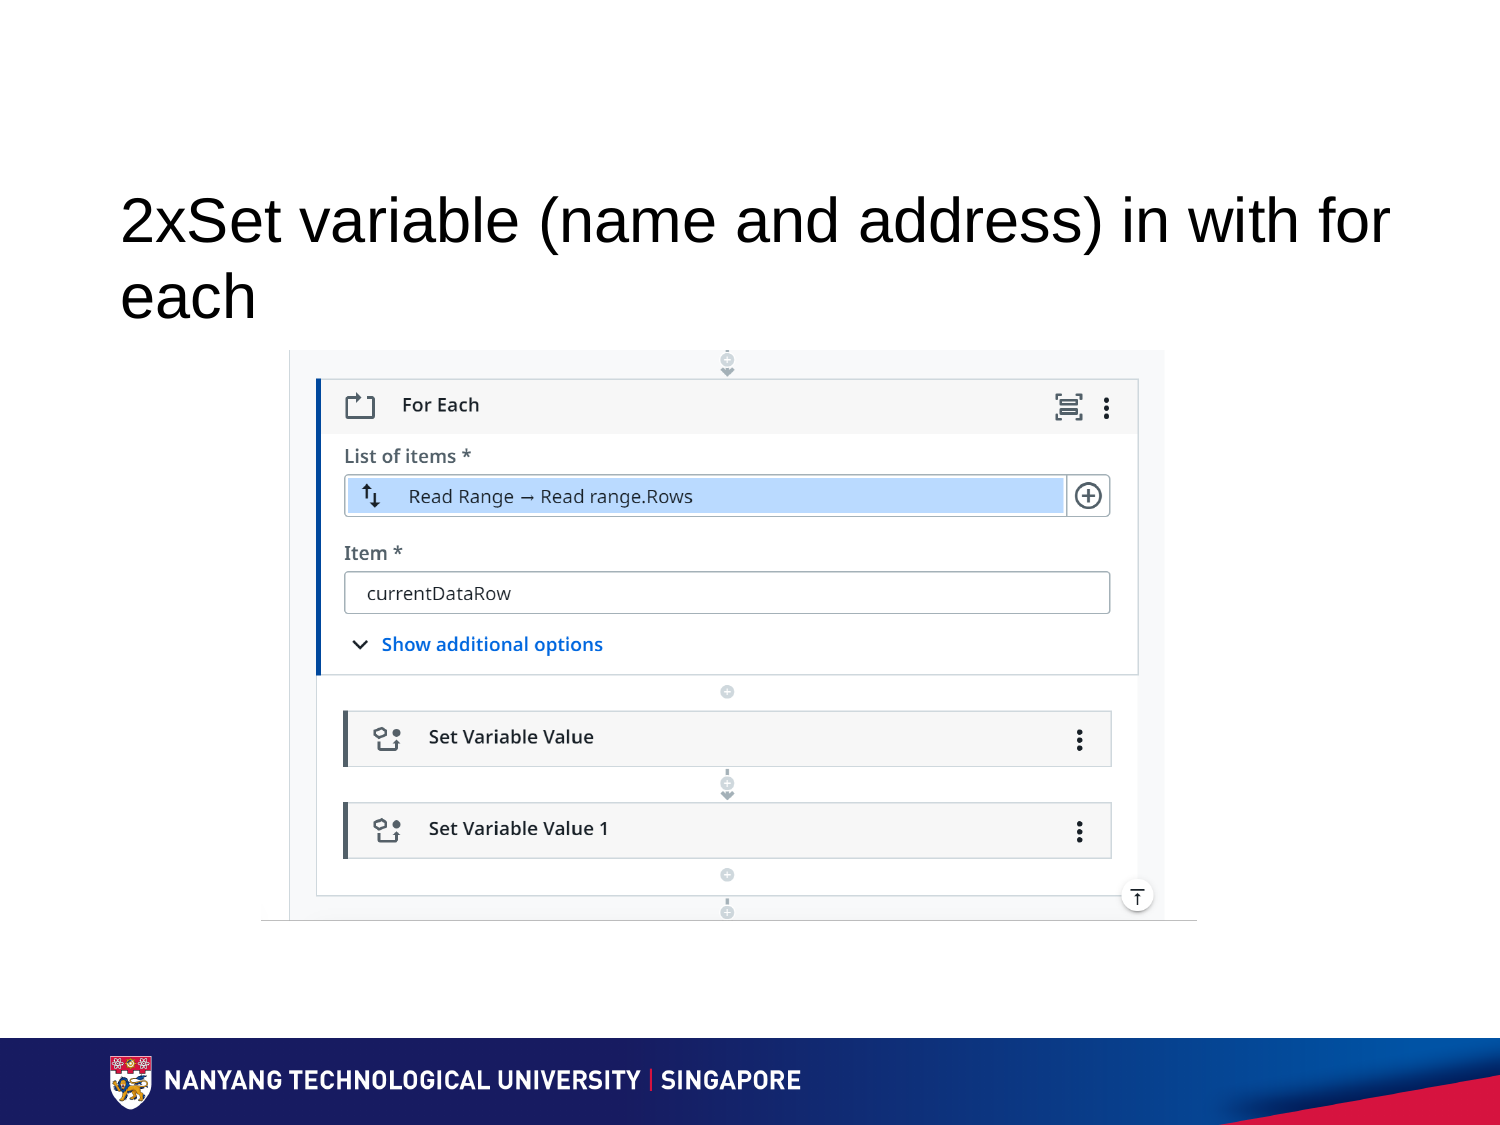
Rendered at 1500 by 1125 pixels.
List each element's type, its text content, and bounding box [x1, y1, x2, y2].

picture [260, 350, 1198, 921]
title 2xSet variable (name and address) in with for each [104, 171, 1434, 340]
picture [0, 1038, 1500, 1125]
